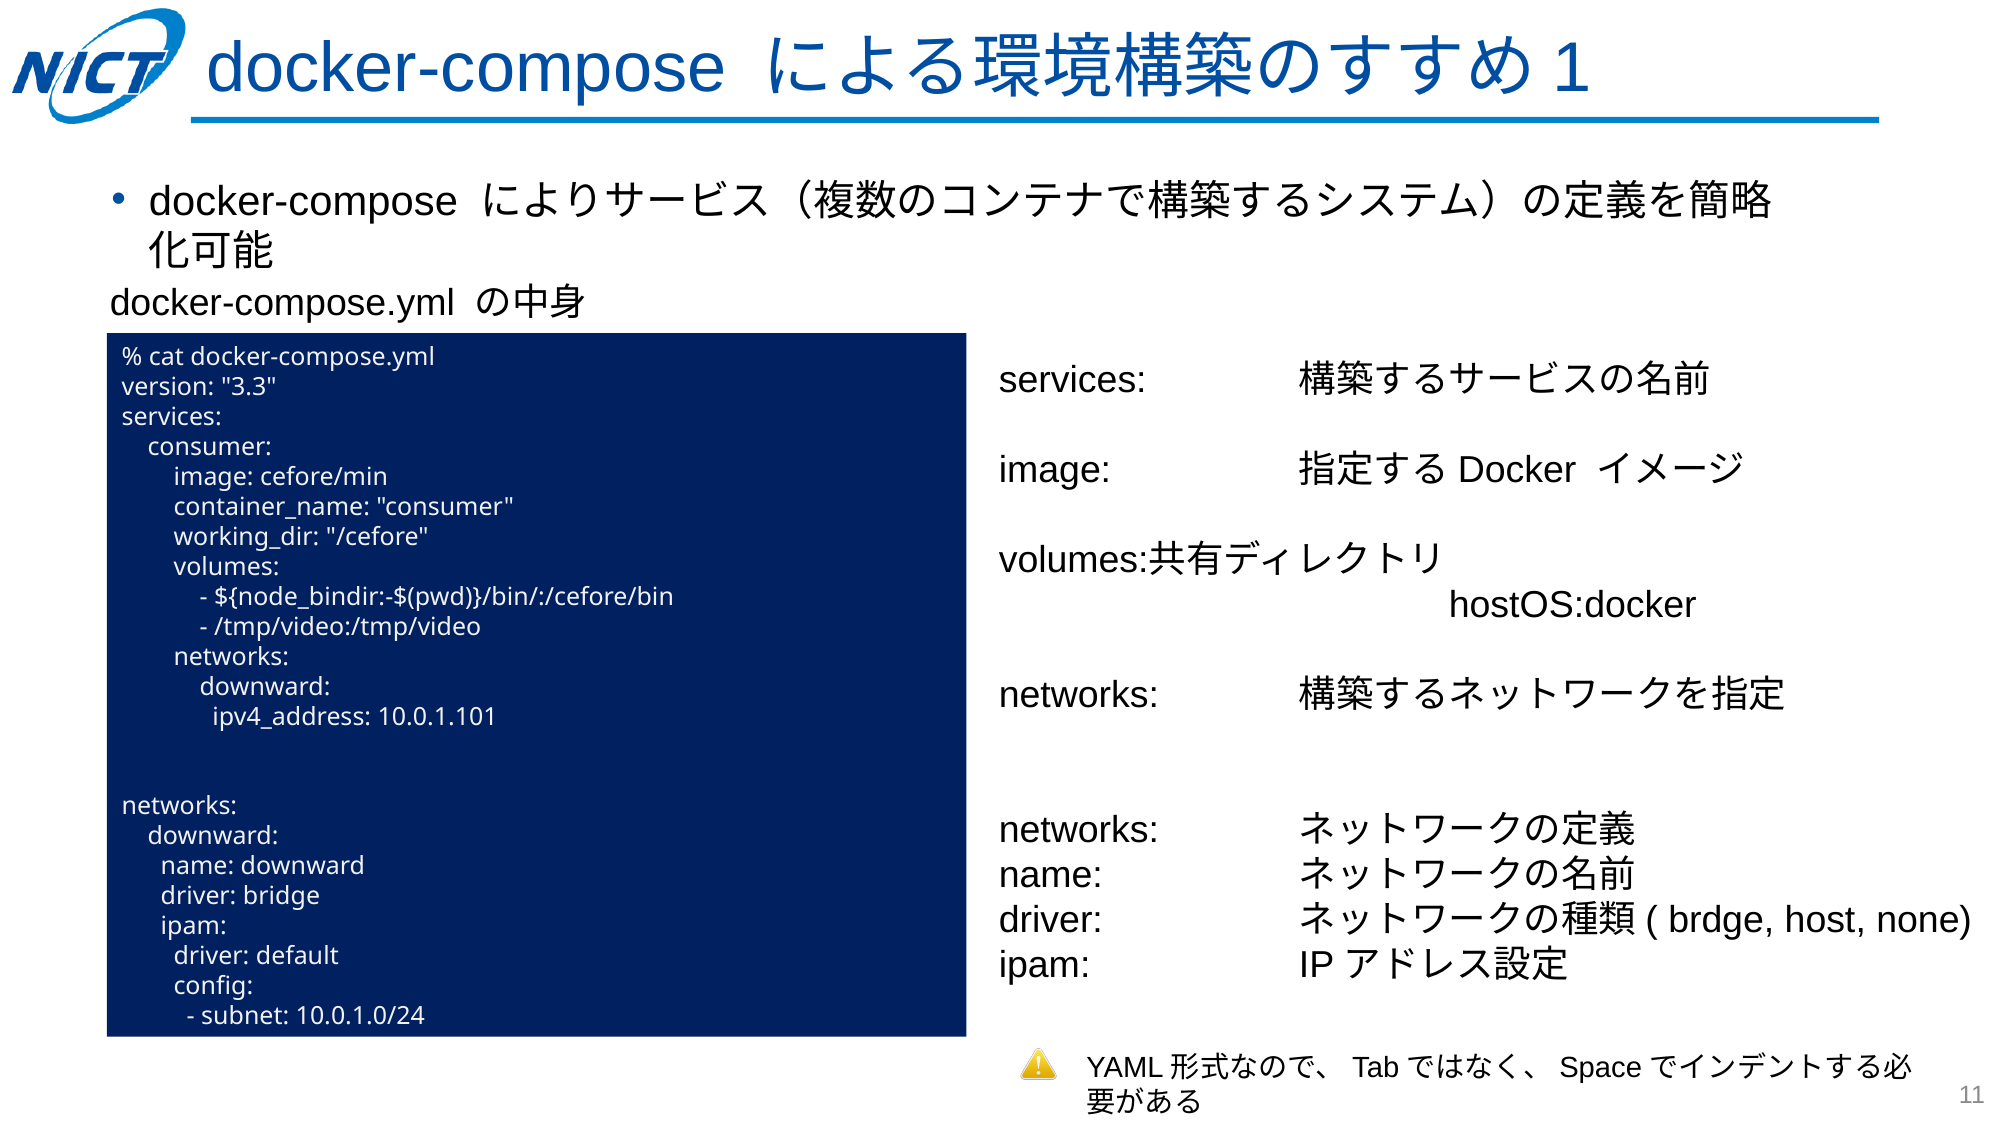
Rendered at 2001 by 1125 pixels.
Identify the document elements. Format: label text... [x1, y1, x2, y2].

title docker-compose による環境構築のすすめ1 [191, 23, 1871, 116]
text_box % cat docker-compose.yml version: "3.3" services: consumer: image: cefore/min container_name: "consumer" working_dir: "/cefore" volumes: - ${node_bindir:-$(pwd)}/bin/:/cefore/bin - /tmp/video:/tmp/video networks: downward: ipv4_address: 10.0.1.101 networks: downward: name: downward driver: bridge ipam: driver: default config: - subnet: 10.0.1.0/24 [106, 333, 967, 1037]
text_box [1019, 1041, 1932, 1092]
slide_number 11 [1920, 1063, 2000, 1124]
text_box services: 構築するサービスの名前 image: 指定するDocker イメージ volumes: 共有ディレクトリ hostOS:docker networks: 構築するネットワークを指定 networks: ネットワークの定義 name: ネットワークの名前 driver: ネットワークの種類( brdge, host, none) ipam: IPアドレス設定 [984, 347, 1987, 993]
text_box docker-compose.yml の中身 [95, 270, 602, 331]
list docker-compose によりサービス（複数のコンテナで構築するシステム）の定義を簡略化可能 [96, 166, 1822, 310]
